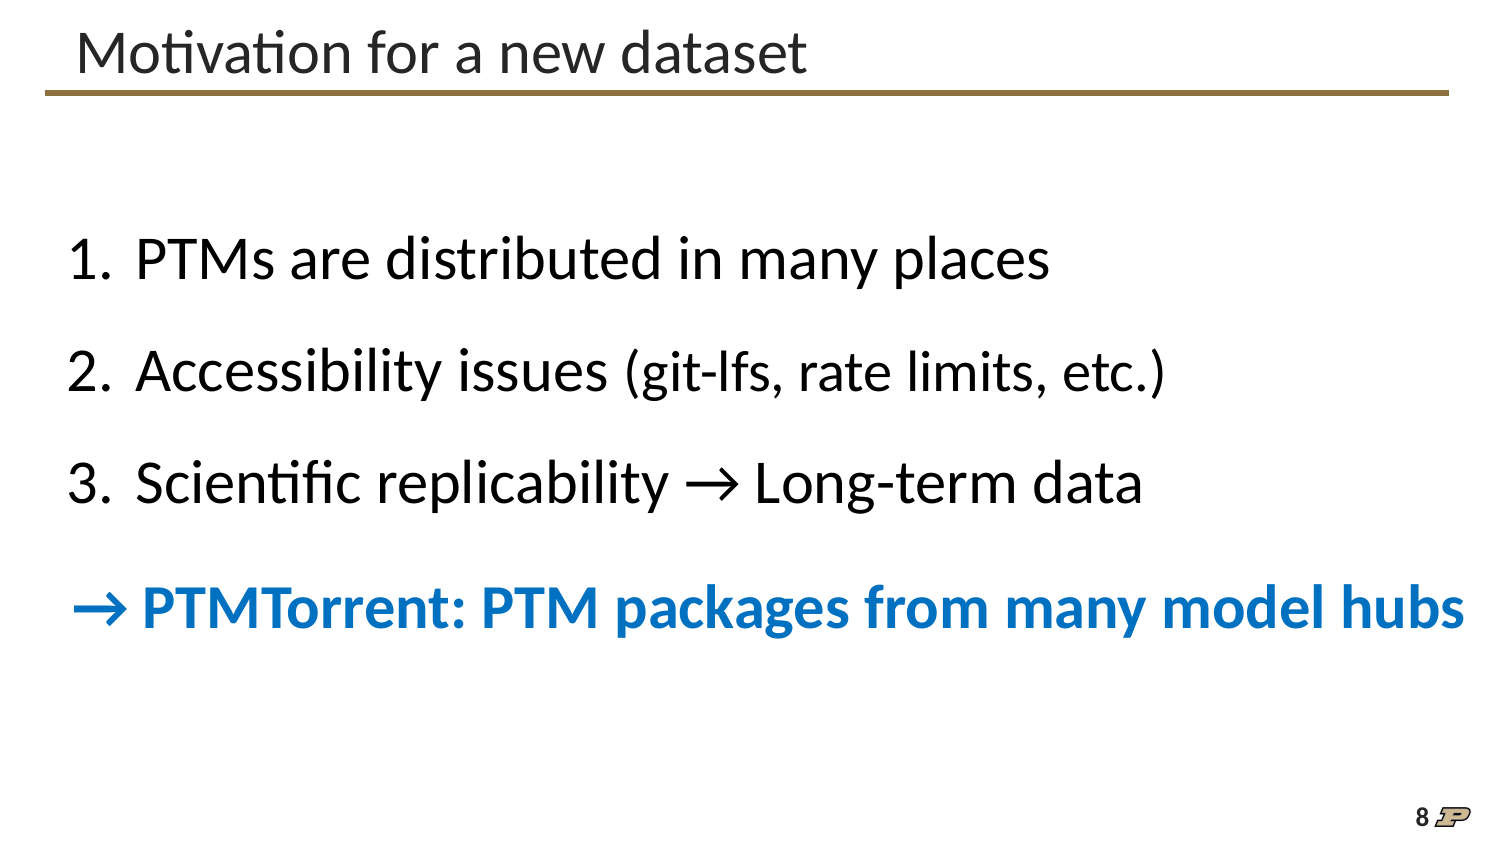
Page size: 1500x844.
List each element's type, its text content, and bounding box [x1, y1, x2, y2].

slide_number ‹#› [1377, 791, 1468, 840]
title Motivation for a new dataset [43, 12, 1368, 96]
text_box PTMs are distributed in many places Accessibility issues (git-lfs, rate limits, etc.) Scientific replicability → Long-term data [45, 171, 1500, 524]
text_box → PTMTorrent: PTM packages from many model hubs [57, 551, 1500, 657]
